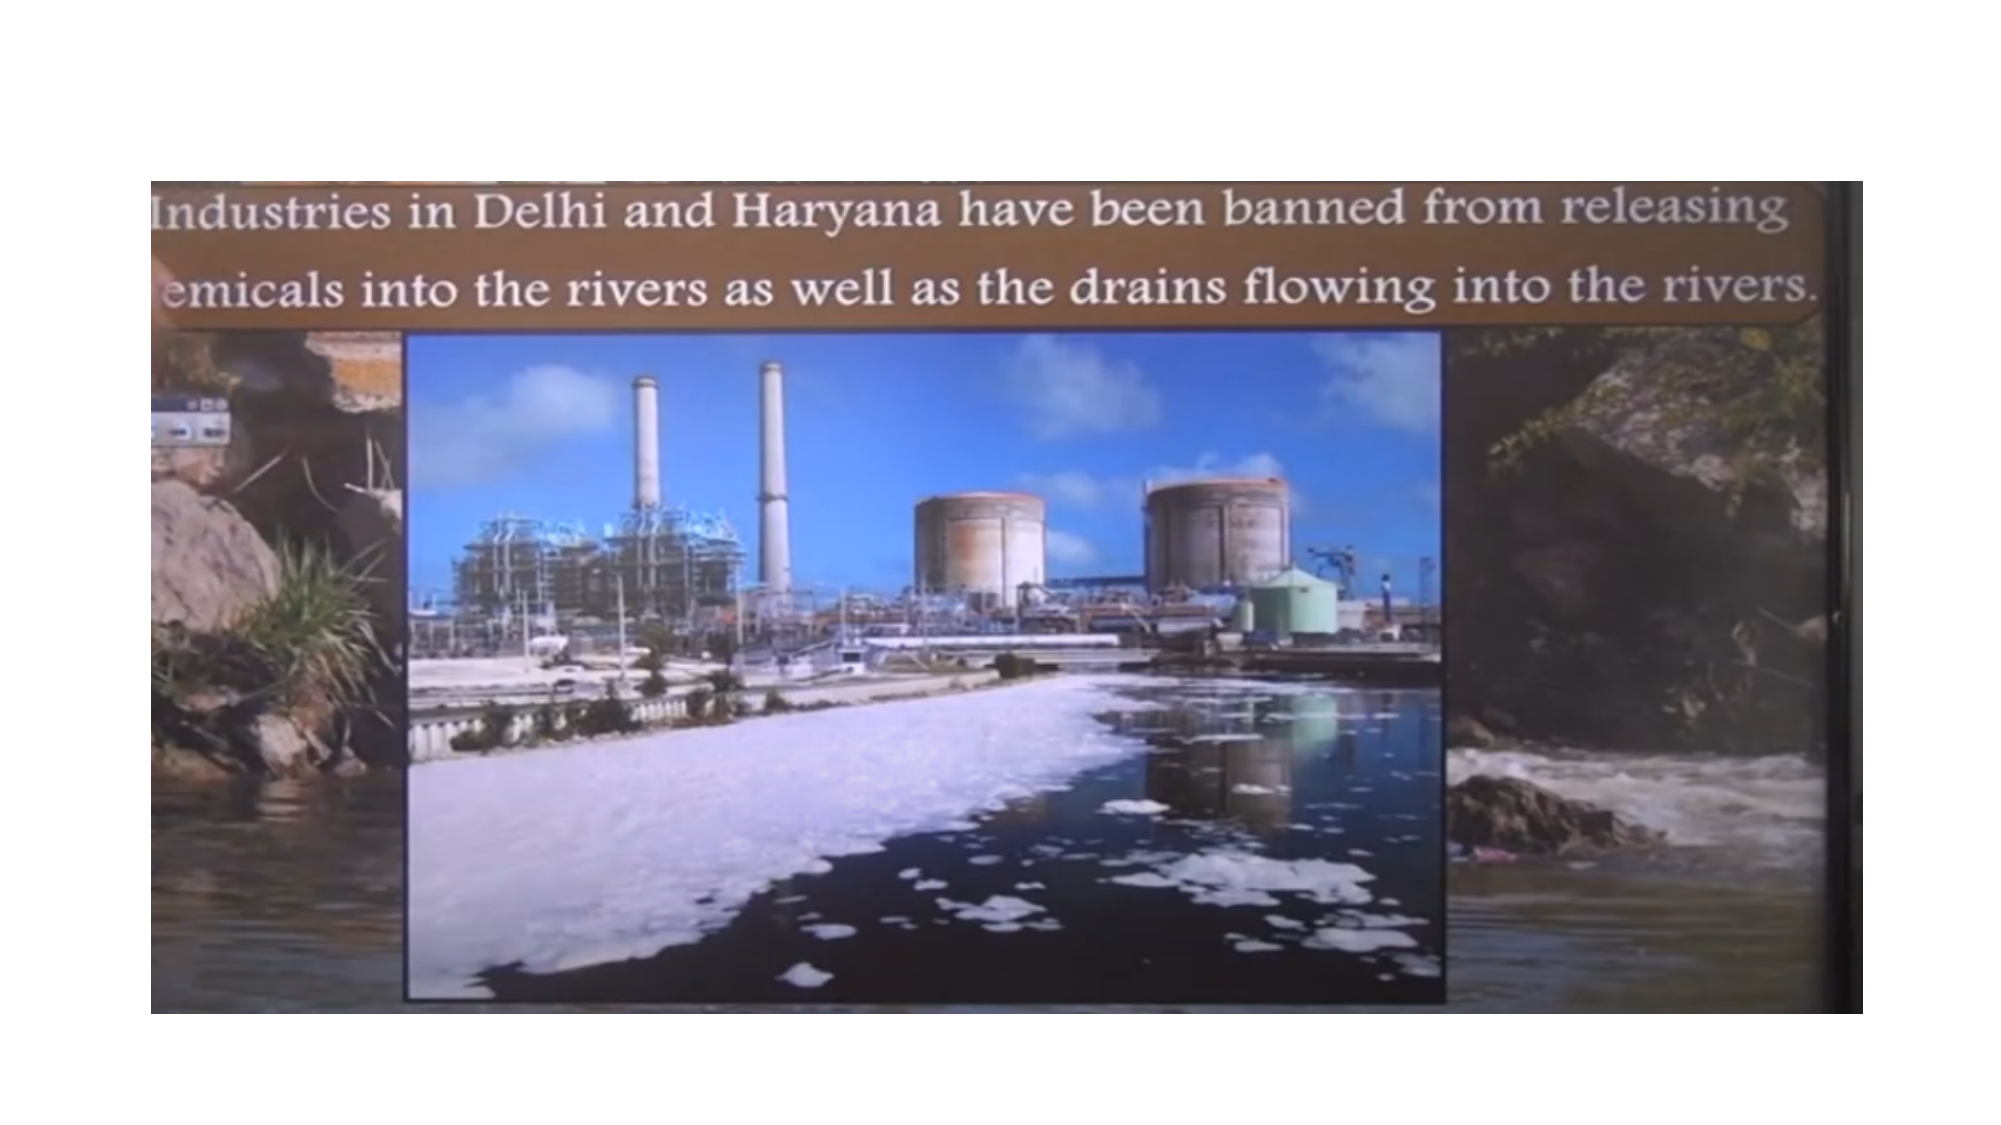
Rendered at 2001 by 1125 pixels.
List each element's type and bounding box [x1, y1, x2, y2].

picture [151, 181, 1863, 1014]
